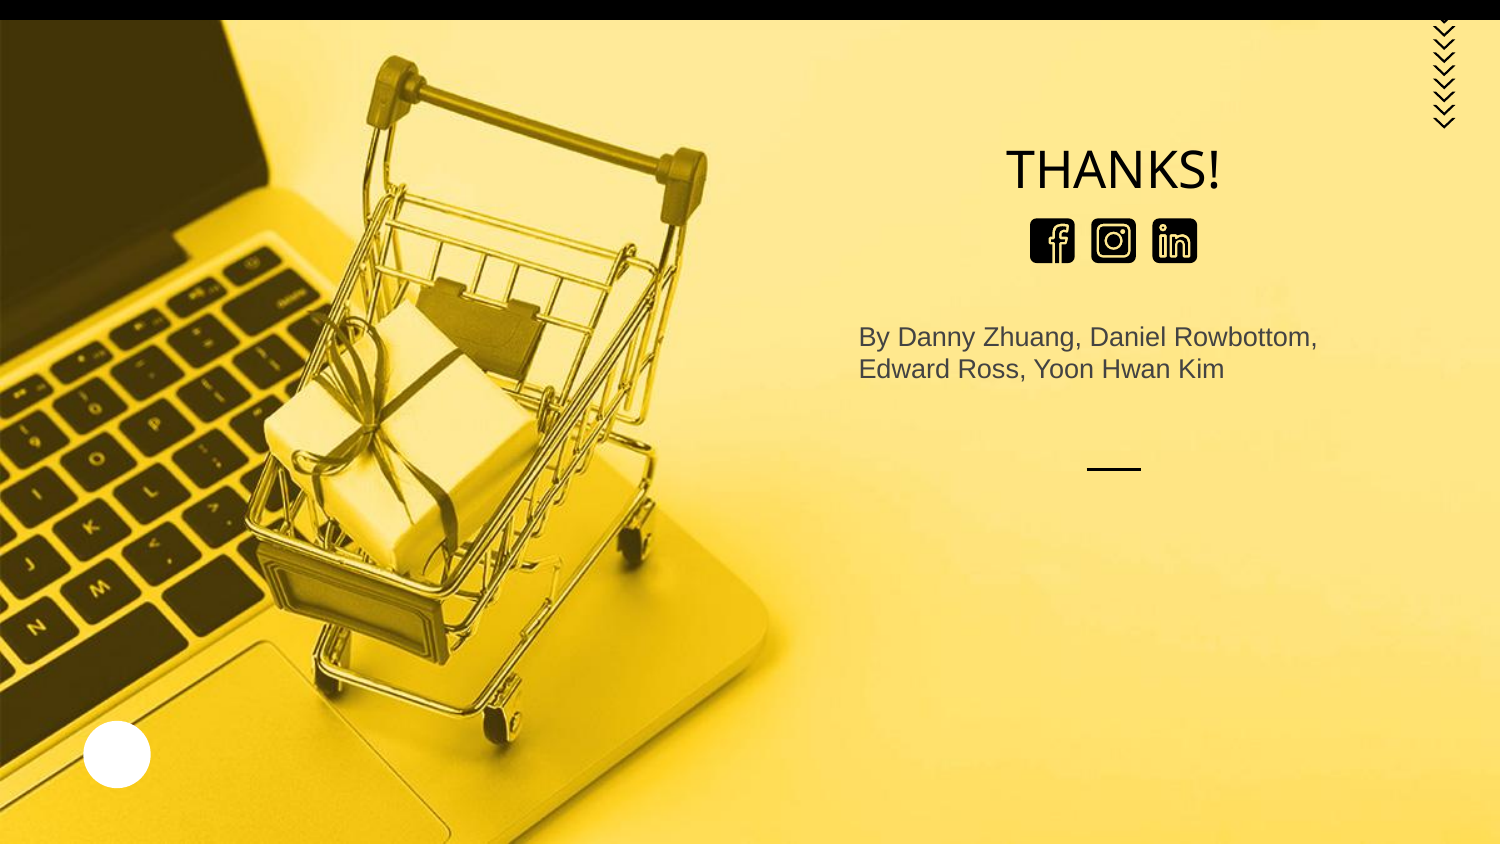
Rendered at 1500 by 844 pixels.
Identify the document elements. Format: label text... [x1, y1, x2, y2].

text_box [1029, 218, 1075, 264]
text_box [1152, 218, 1198, 264]
title By Danny Zhuang, Daniel Rowbottom, Edward Ross, Yoon Hwan Kim [843, 281, 1384, 422]
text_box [1091, 218, 1137, 264]
picture [0, 20, 1500, 844]
title THANKS! [843, 133, 1384, 215]
